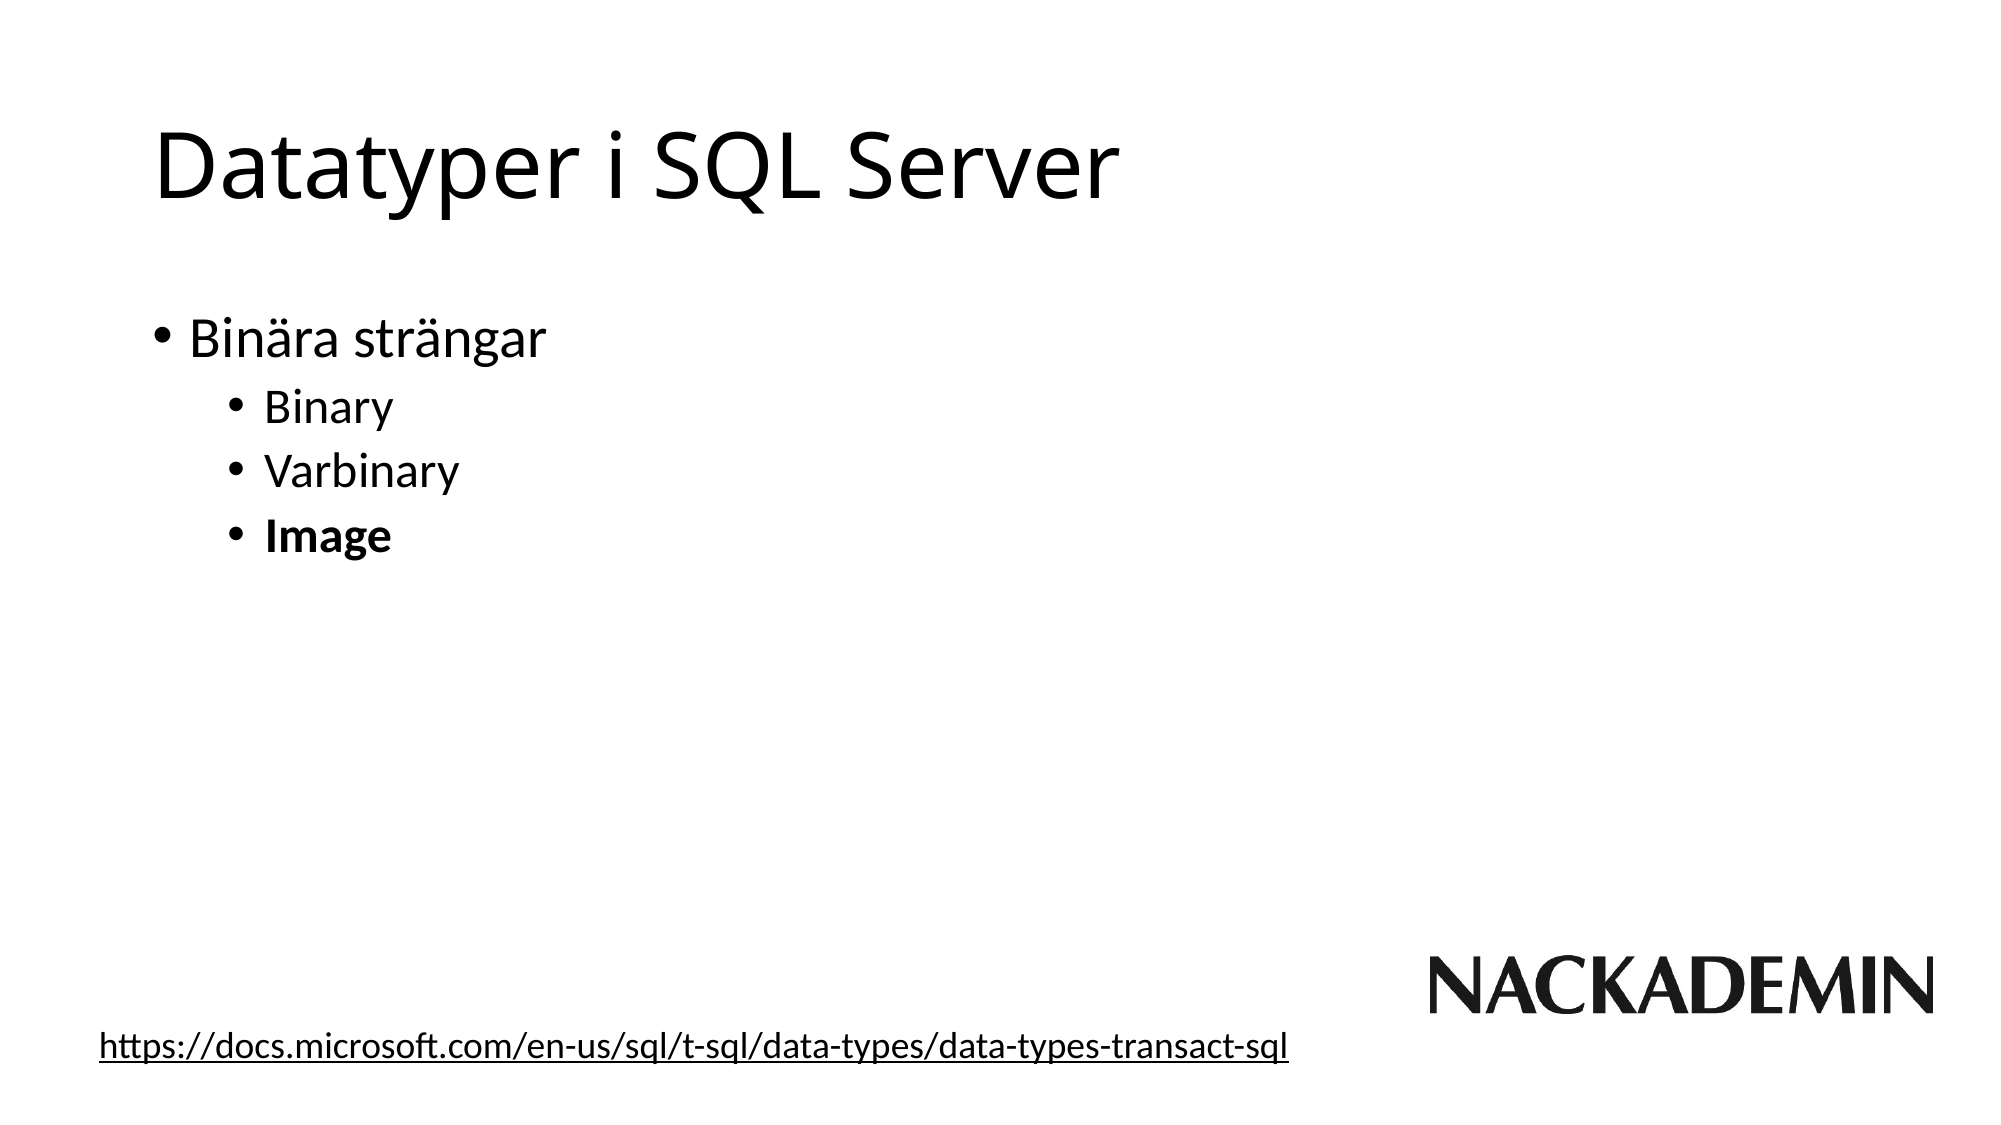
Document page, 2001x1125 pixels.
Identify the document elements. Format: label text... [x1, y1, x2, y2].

title Datatyper i SQL Server [137, 59, 1863, 278]
text_box https://docs.microsoft.com/en-us/sql/t-sql/data-types/data-types-transact-sql [84, 1013, 1332, 1073]
list Binära strängar Binary Varbinary Image [137, 299, 1863, 1014]
picture [1429, 955, 1933, 1014]
